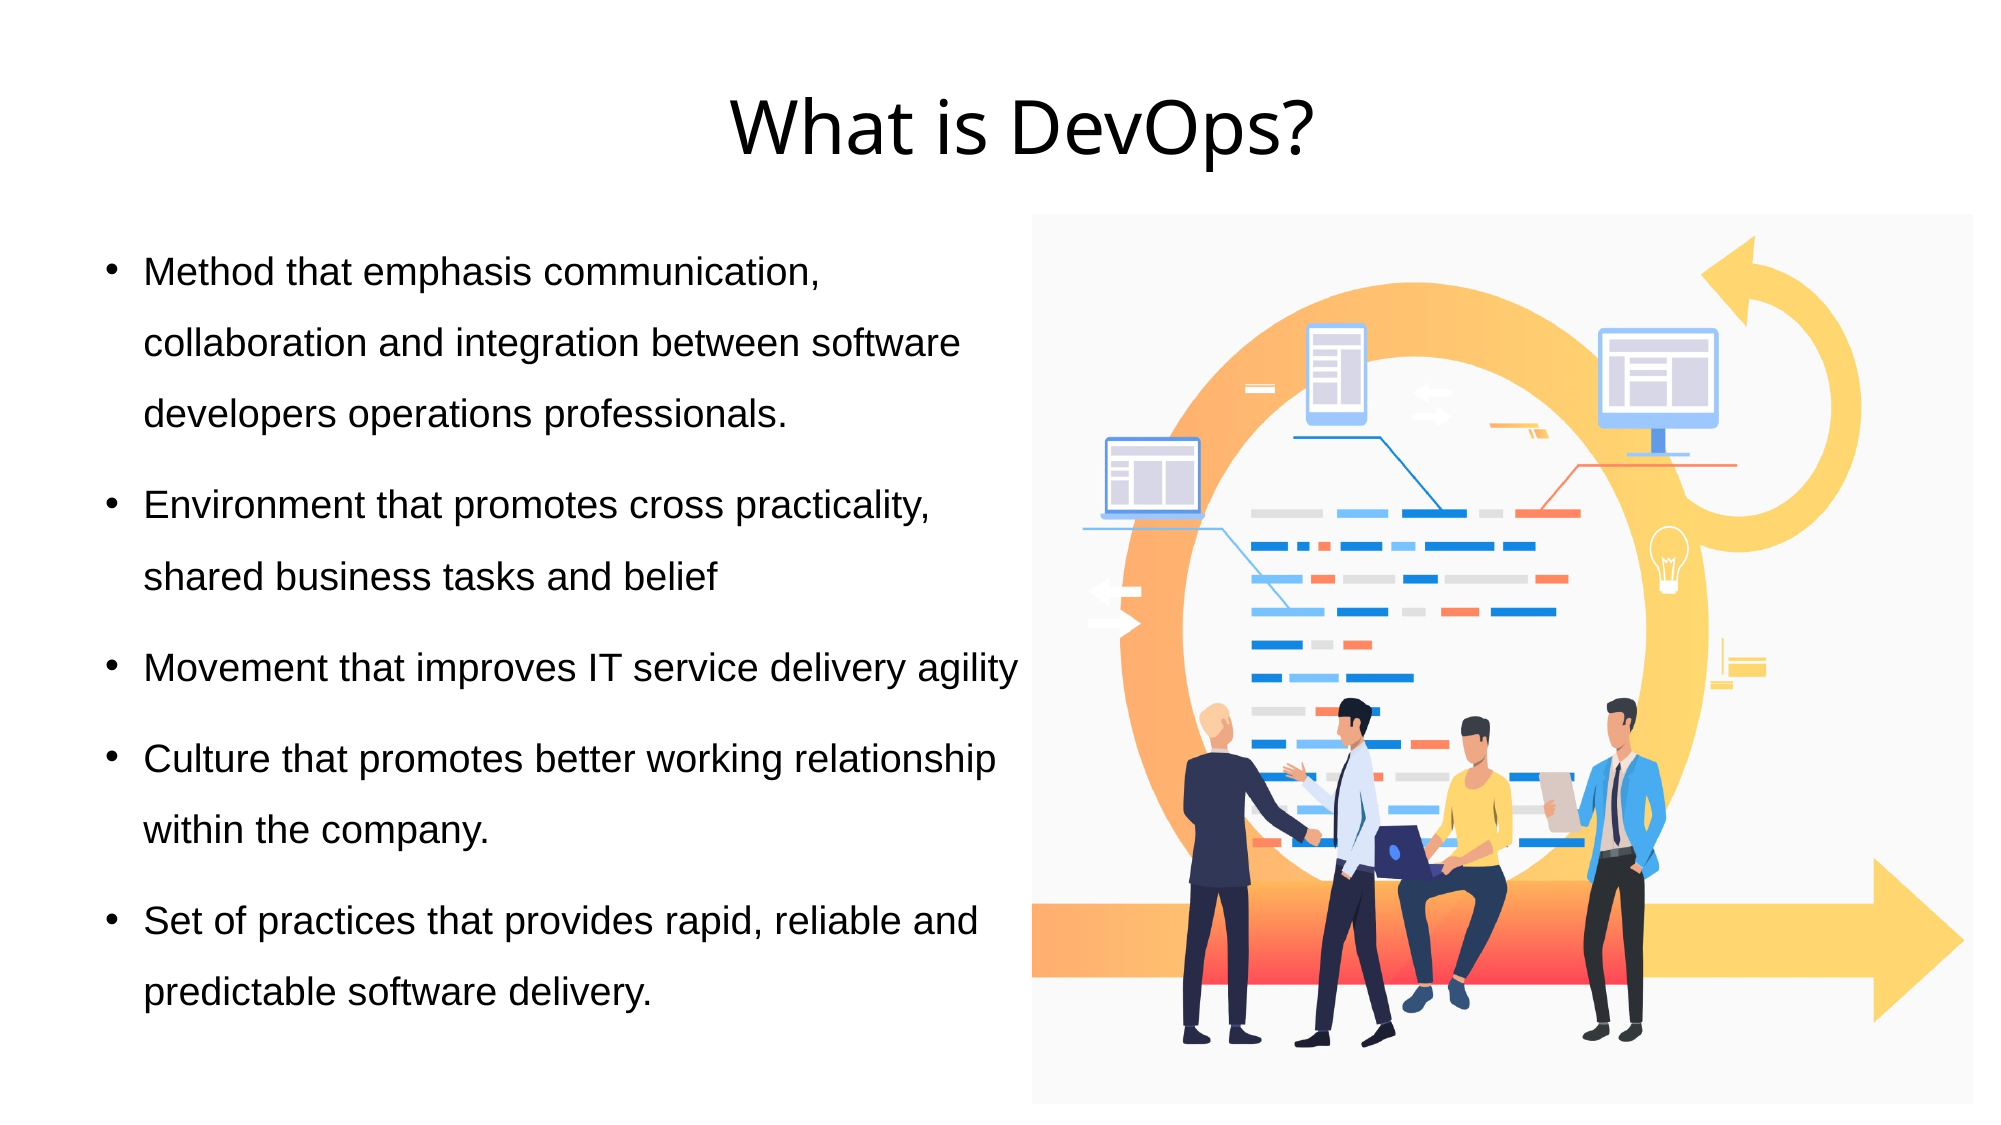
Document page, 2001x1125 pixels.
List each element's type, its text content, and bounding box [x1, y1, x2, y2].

picture [1031, 214, 1974, 1104]
list Method that emphasis communication, collaboration and integration between software developers operations professionals. Environment that promotes cross practicality, shared business tasks and belief Movement that improves IT service delivery agility Culture that promotes better working relationship within the company. Set of practices that provides rapid, reliable and predictable software delivery. [89, 214, 1031, 1064]
title What is DevOps? [685, 21, 1360, 214]
